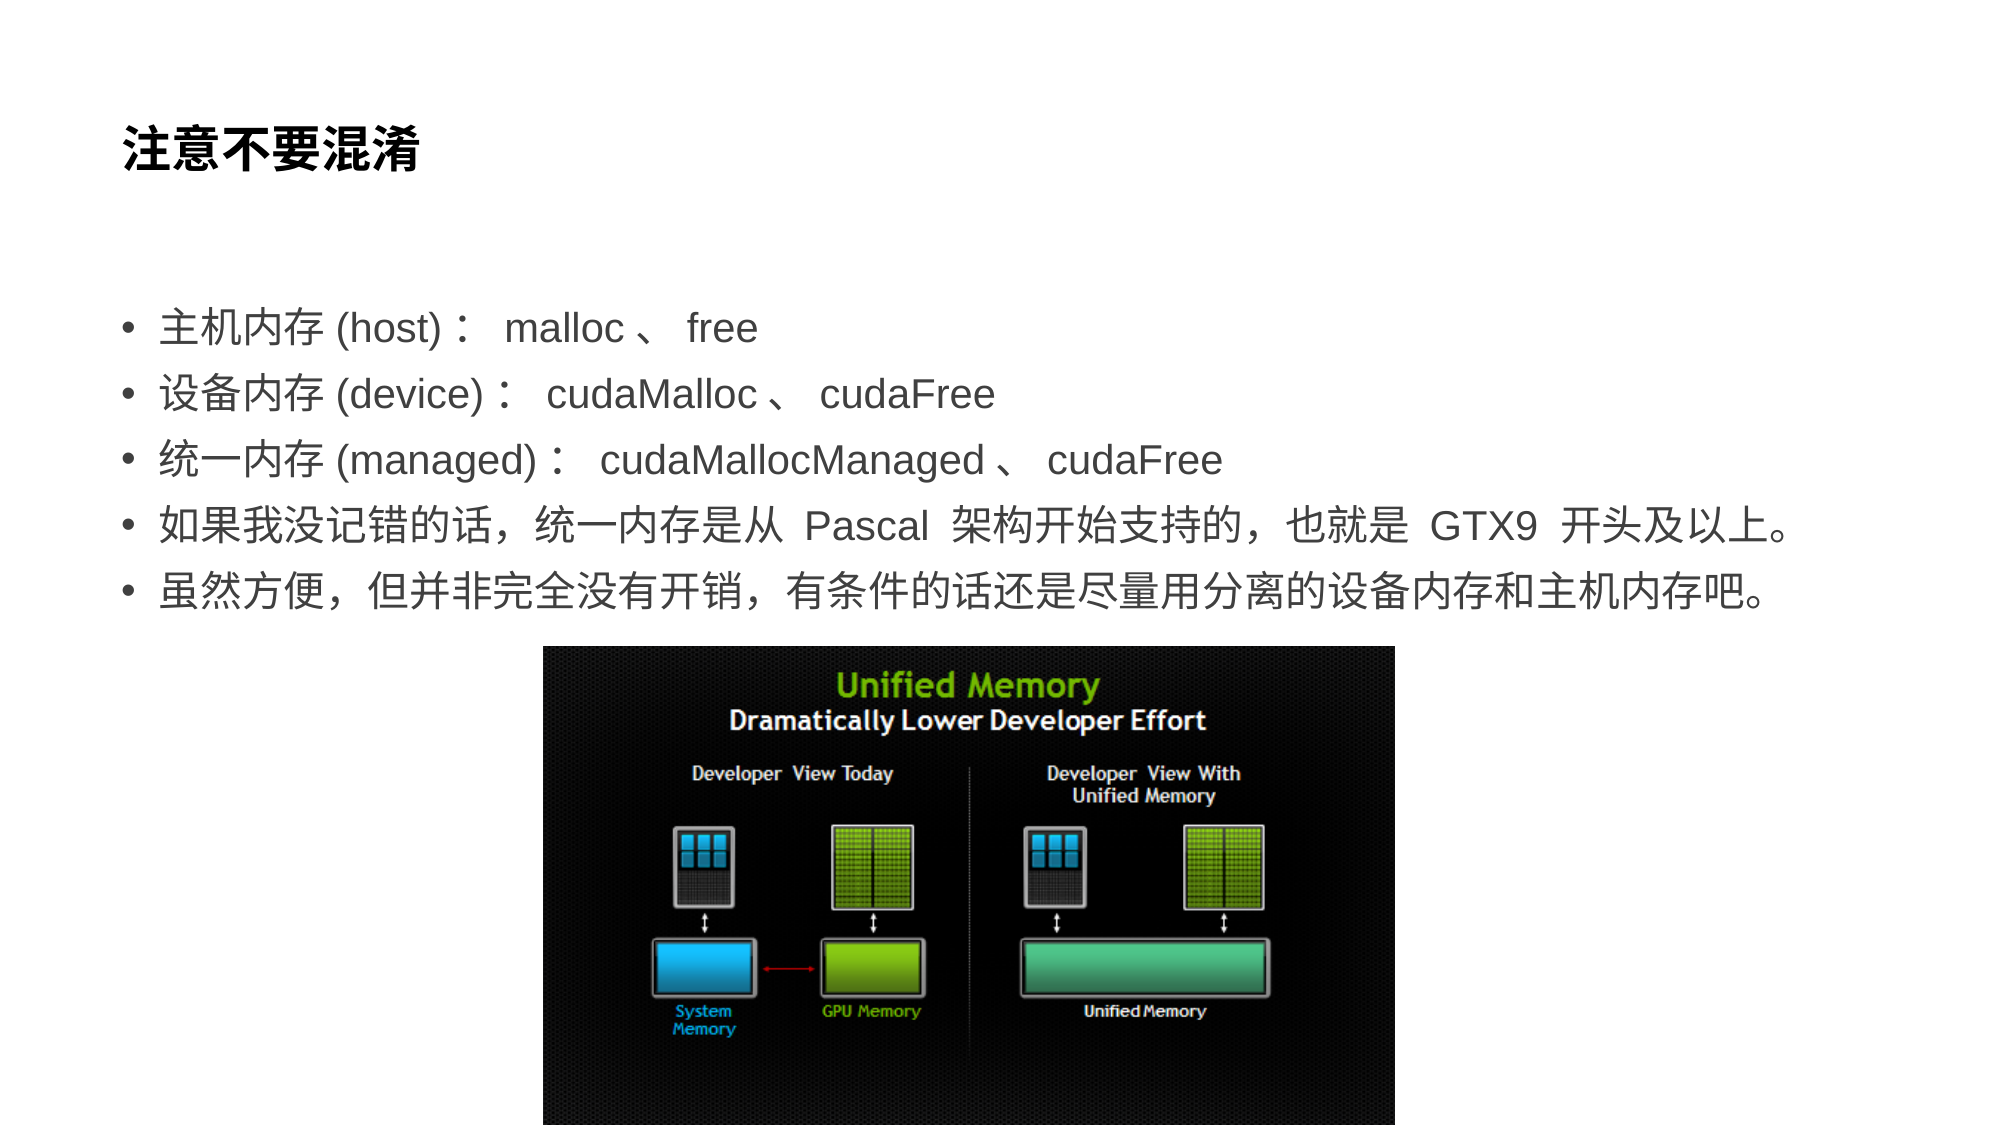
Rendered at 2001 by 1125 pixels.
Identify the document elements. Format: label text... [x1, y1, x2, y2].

title 注意不要混淆 [106, 42, 1832, 260]
list 主机内存(host)：malloc、free 设备内存(device)：cudaMalloc、cudaFree 统一内存(managed)：cudaMallocManaged、cudaFree 如果我没记错的话，统一内存是从 Pascal 架构开始支持的，也就是 GTX9 开头及以上。 虽然方便，但并非完全没有开销，有条件的话还是尽量用分离的设备内存和主机内存吧。 [106, 299, 1832, 1014]
picture [543, 646, 1395, 1125]
